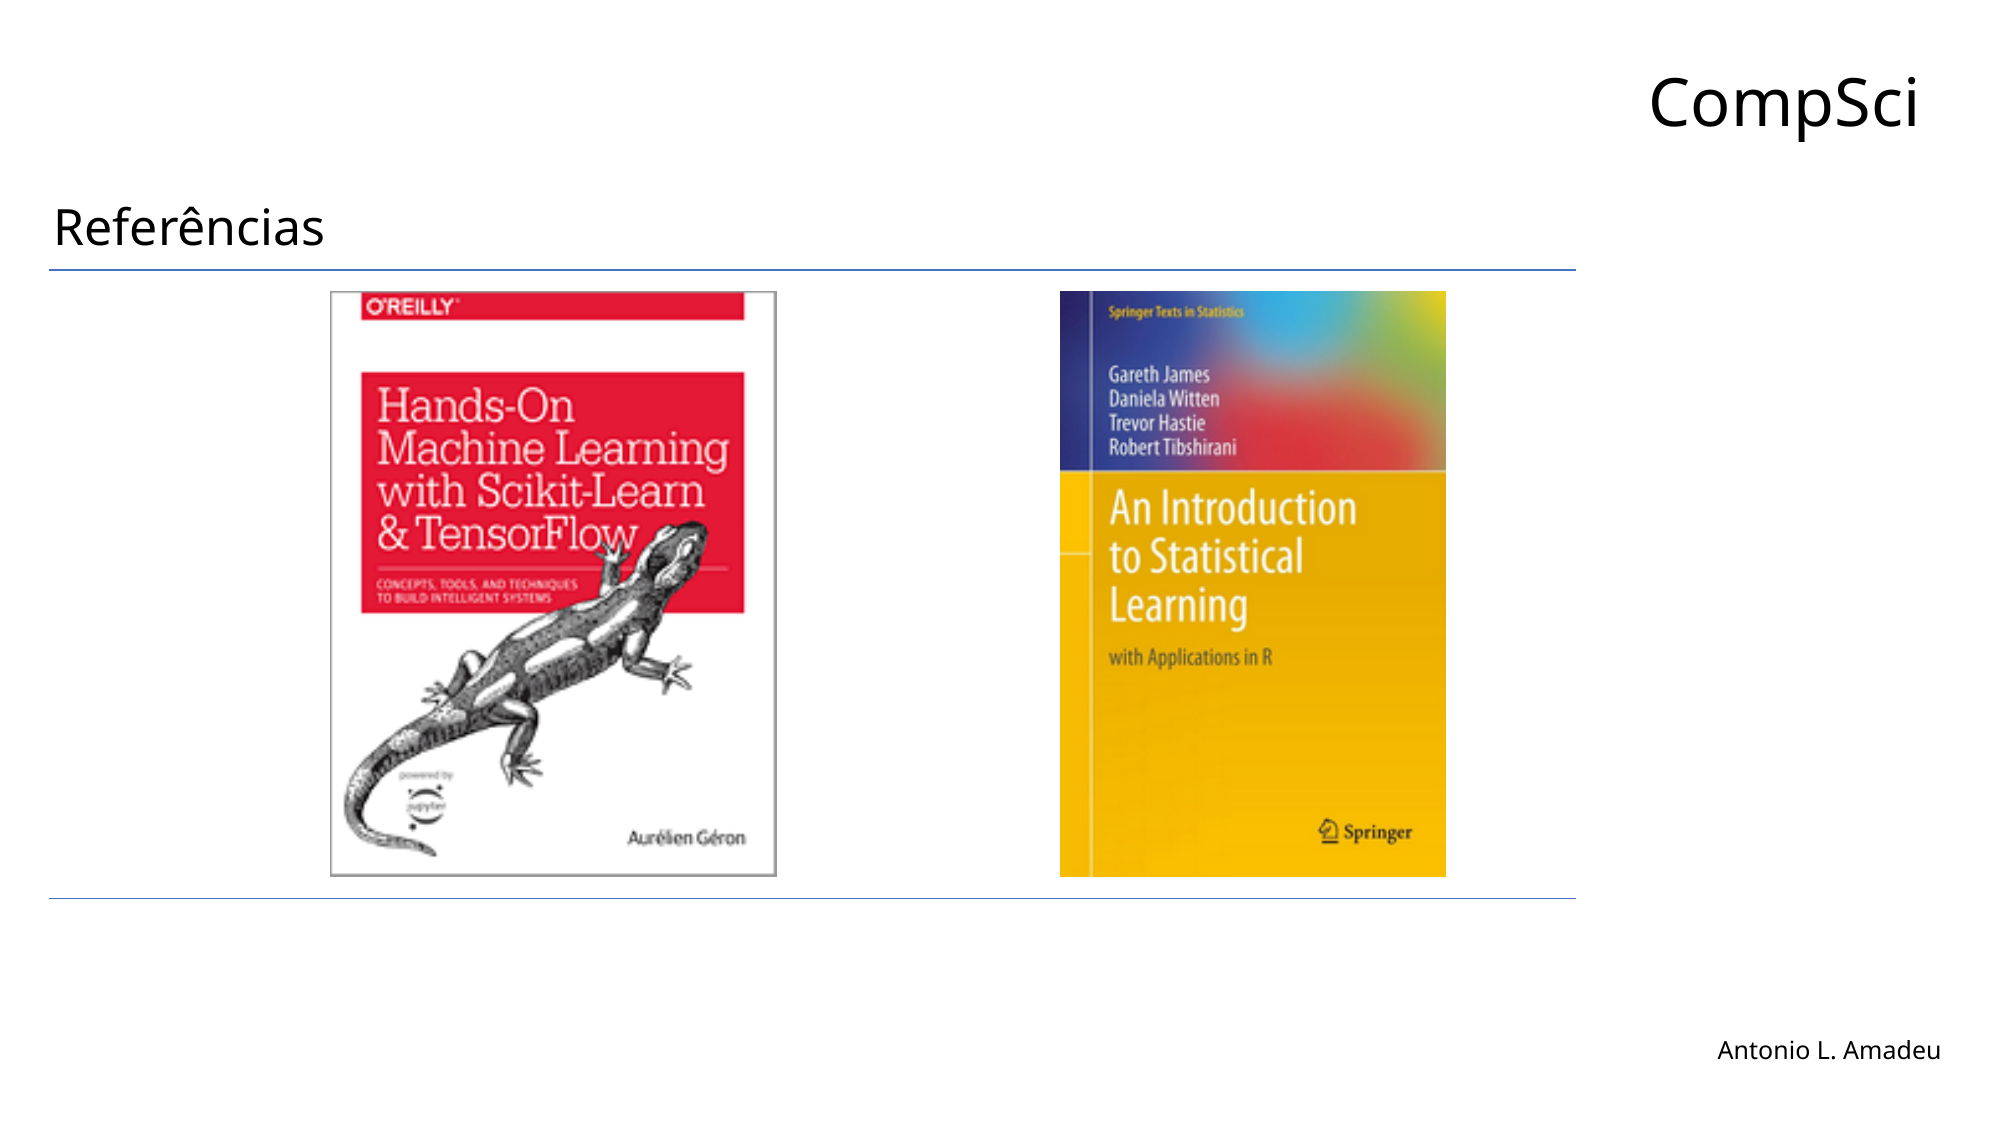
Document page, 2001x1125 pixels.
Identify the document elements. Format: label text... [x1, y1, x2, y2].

picture [330, 291, 777, 877]
text_box CompSci [1634, 52, 1936, 148]
text_box Referências [38, 187, 341, 263]
text_box Antonio L. Amadeu [1702, 1027, 1957, 1072]
picture [1060, 291, 1446, 877]
